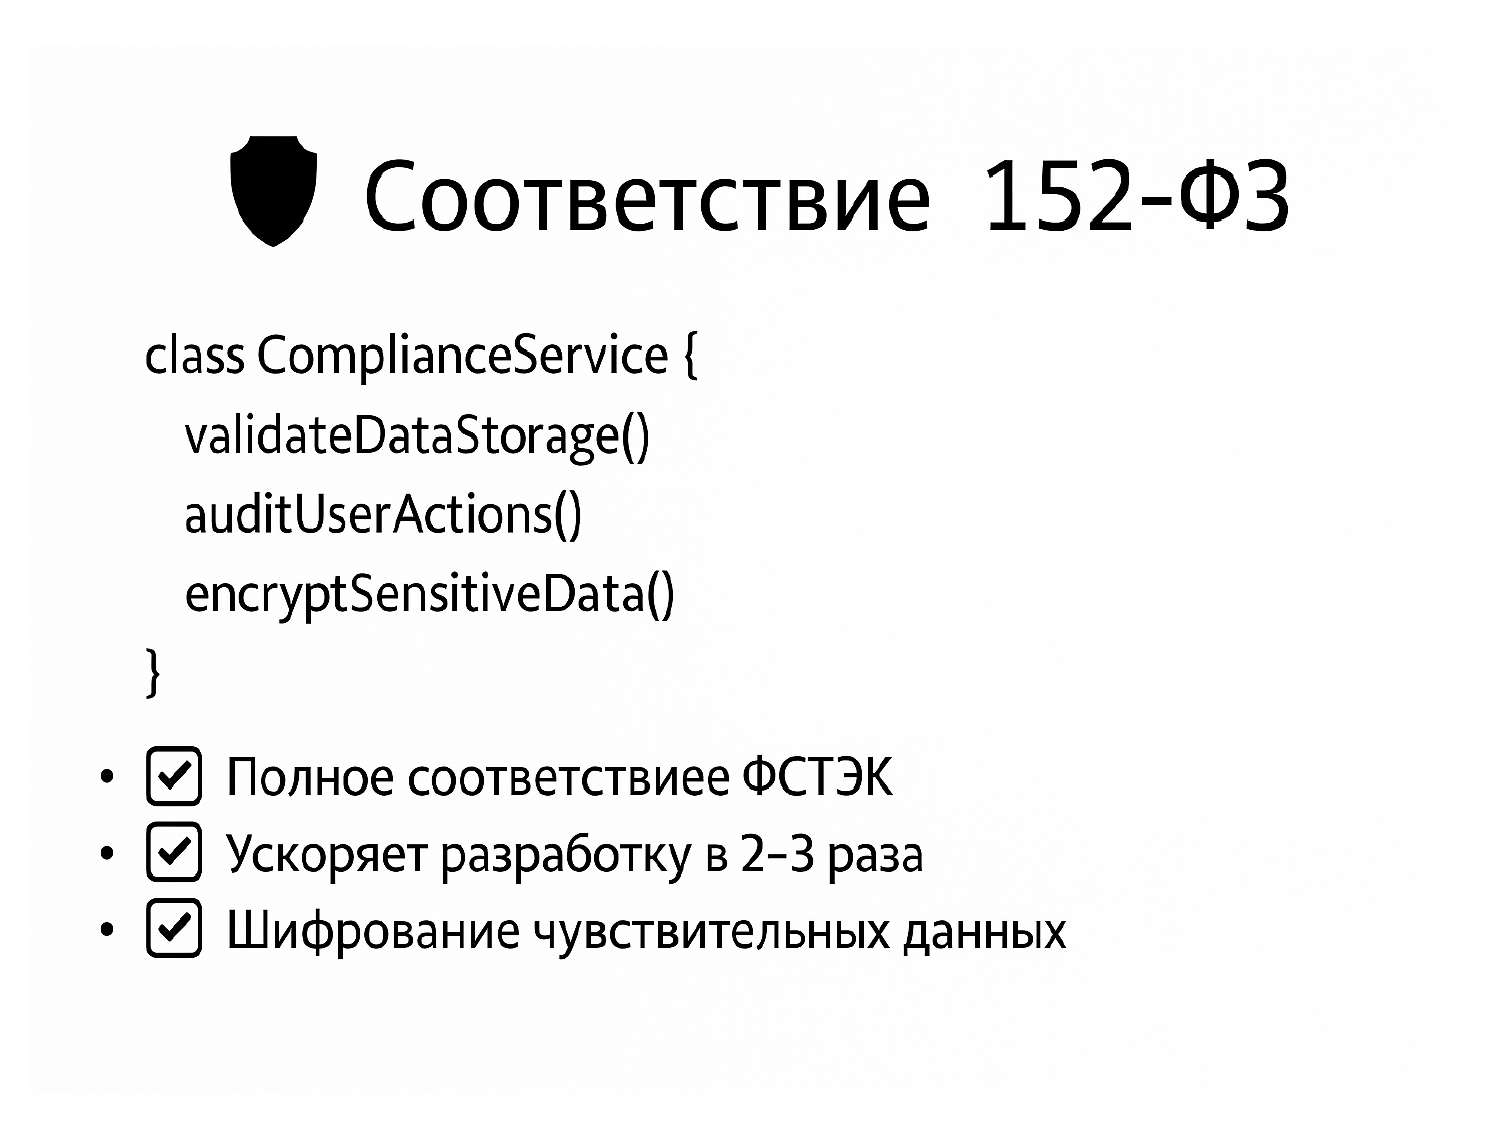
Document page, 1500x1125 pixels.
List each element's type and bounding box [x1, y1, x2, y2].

picture [29, 45, 1456, 1094]
